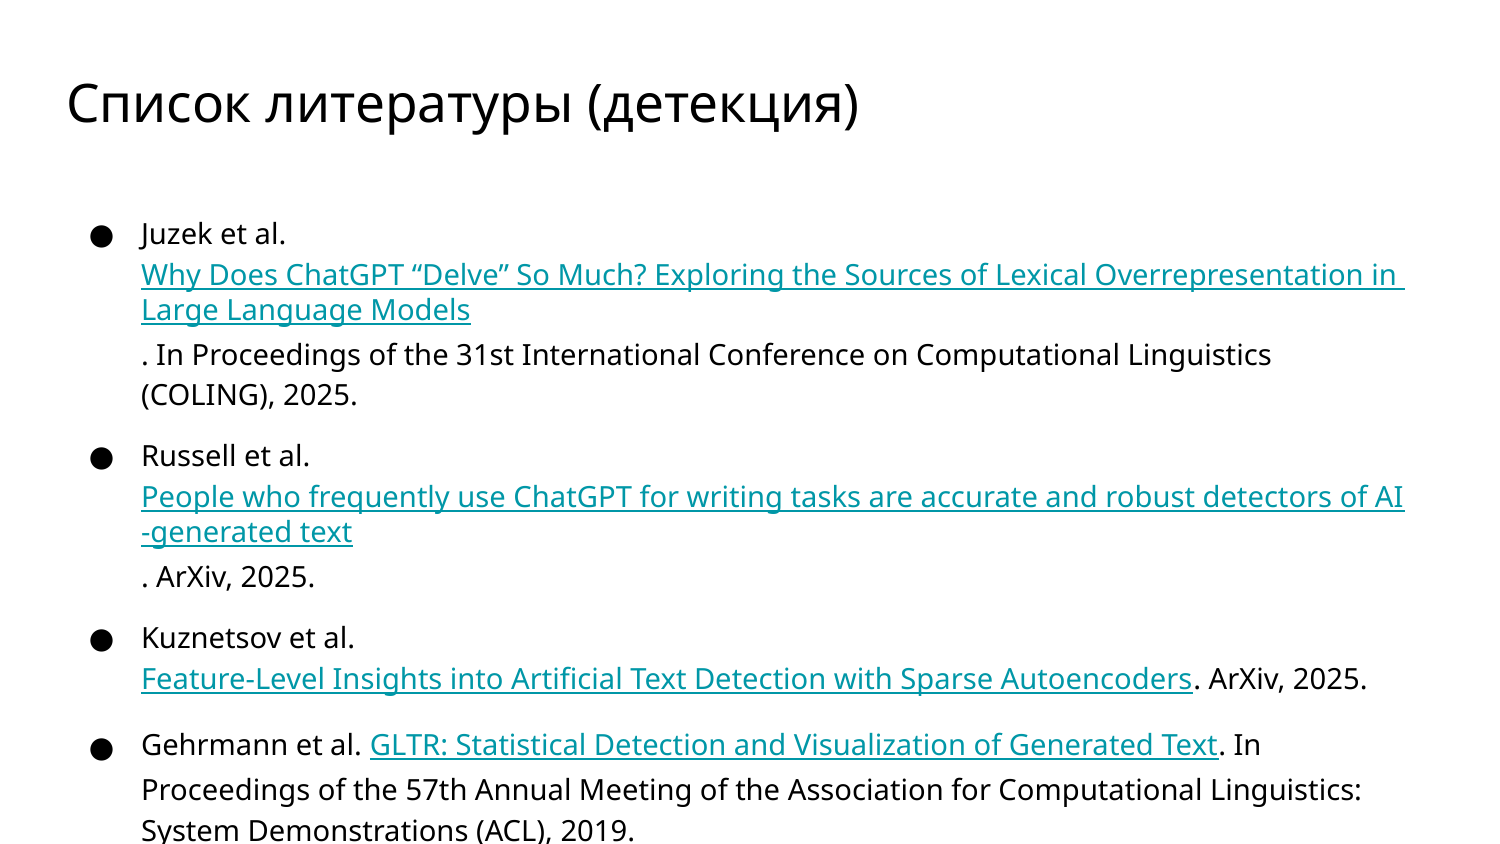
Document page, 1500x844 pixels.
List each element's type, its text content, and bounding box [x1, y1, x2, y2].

list Juzek et al. Why Does ChatGPT “Delve” So Much? Exploring the Sources of Lexical Overrepresentation in Large Language Models. In Proceedings of the 31st International Conference on Computational Linguistics (COLING), 2025. Russell et al. People who frequently use ChatGPT for writing tasks are accurate and robust detectors of AI-generated text. ArXiv, 2025. Kuznetsov et al. Feature-Level Insights into Artificial Text Detection with Sparse Autoencoders. ArXiv, 2025. Gehrmann et al. GLTR: Statistical Detection and Visualization of Generated Text. In Proceedings of the 57th Annual Meeting of the Association for Computational Linguistics: System Demonstrations (ACL), 2019. Hu et al. RADAR: robust AI-text detection via adversarial learning. In Proceedings of the 37th International Conference on Neural Information Processing Systems (NeurIPS), 2023. [51, 195, 1422, 844]
title Список литературы (детекция) [51, 54, 1449, 149]
